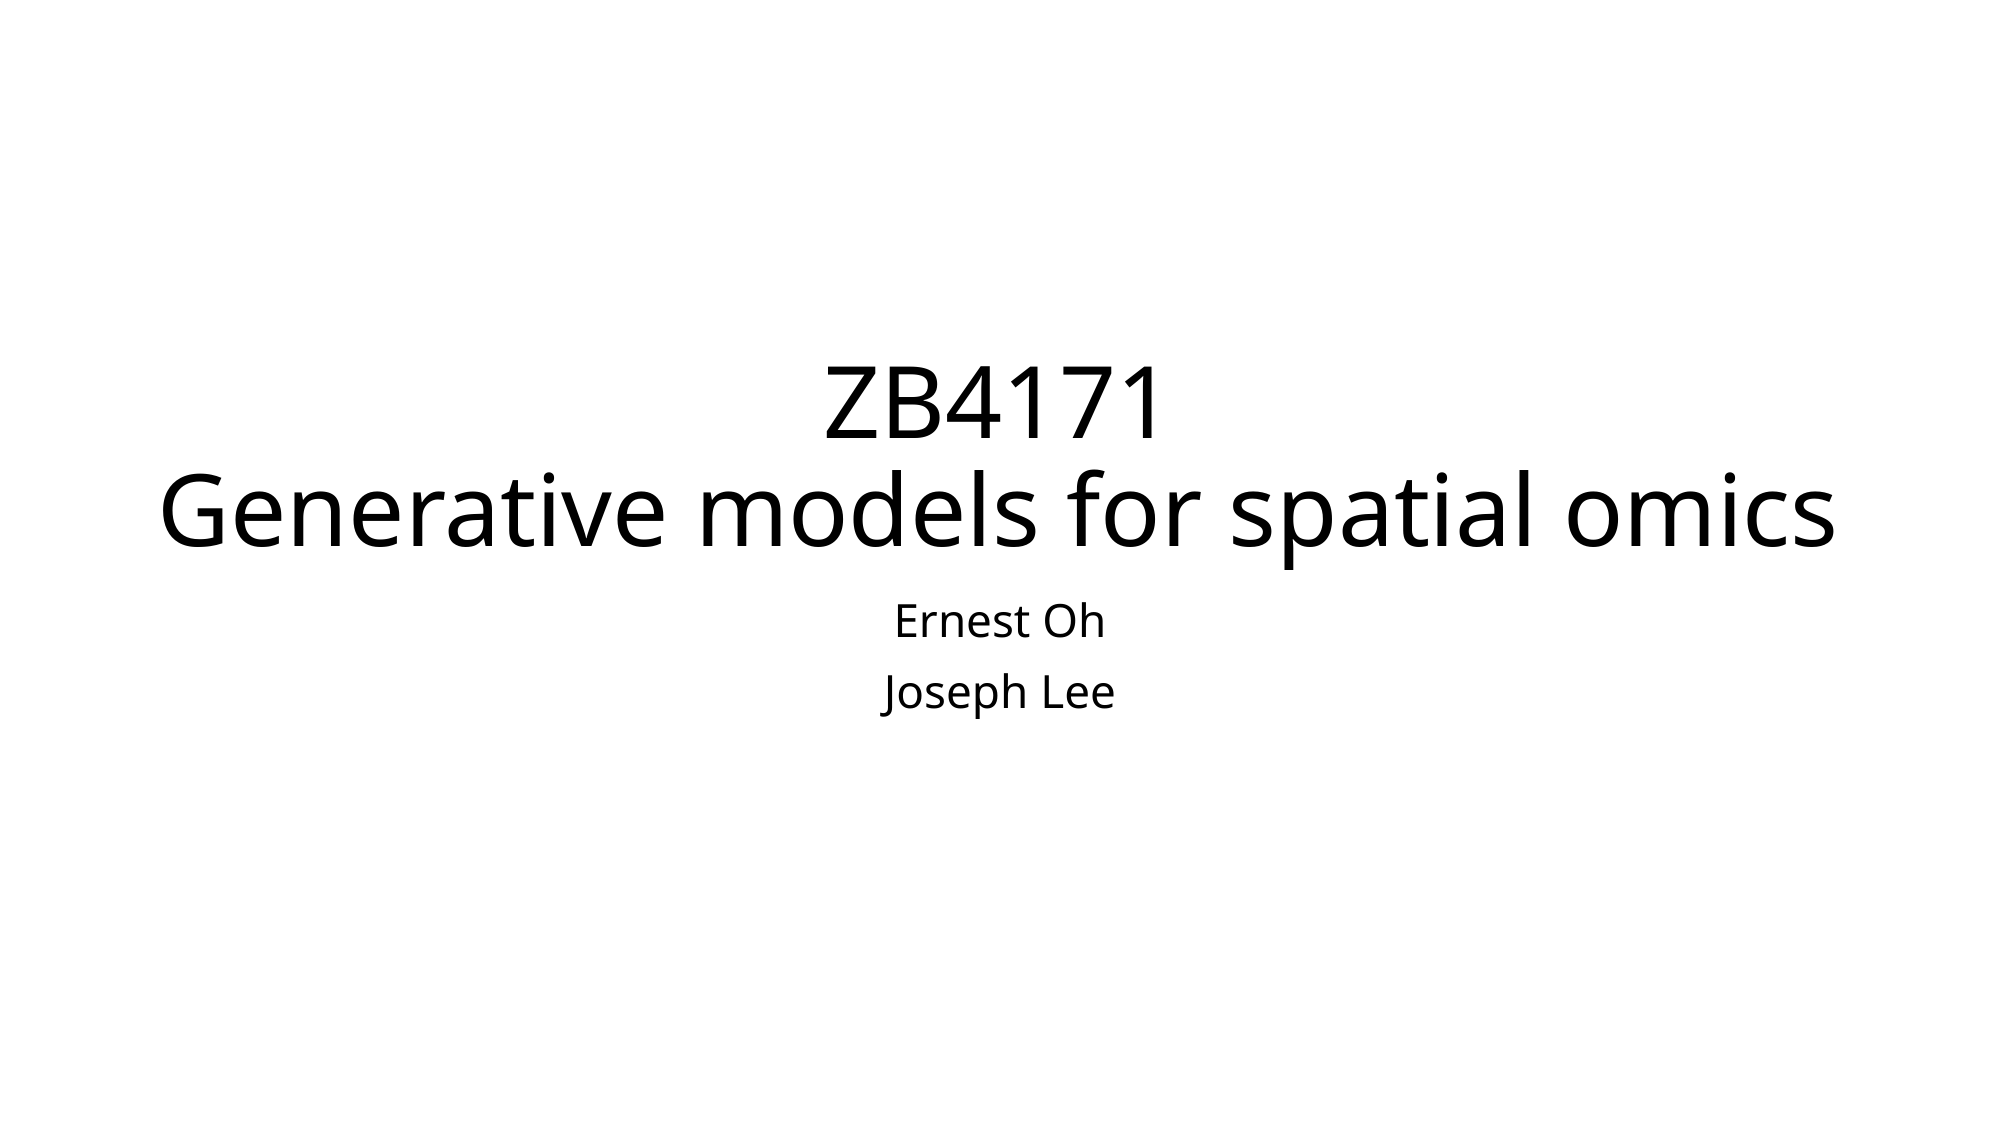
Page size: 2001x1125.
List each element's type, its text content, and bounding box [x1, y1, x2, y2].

subtitle Ernest Oh Joseph Lee [249, 590, 1750, 863]
title ZB4171 Generative models for spatial omics [56, 184, 1942, 576]
